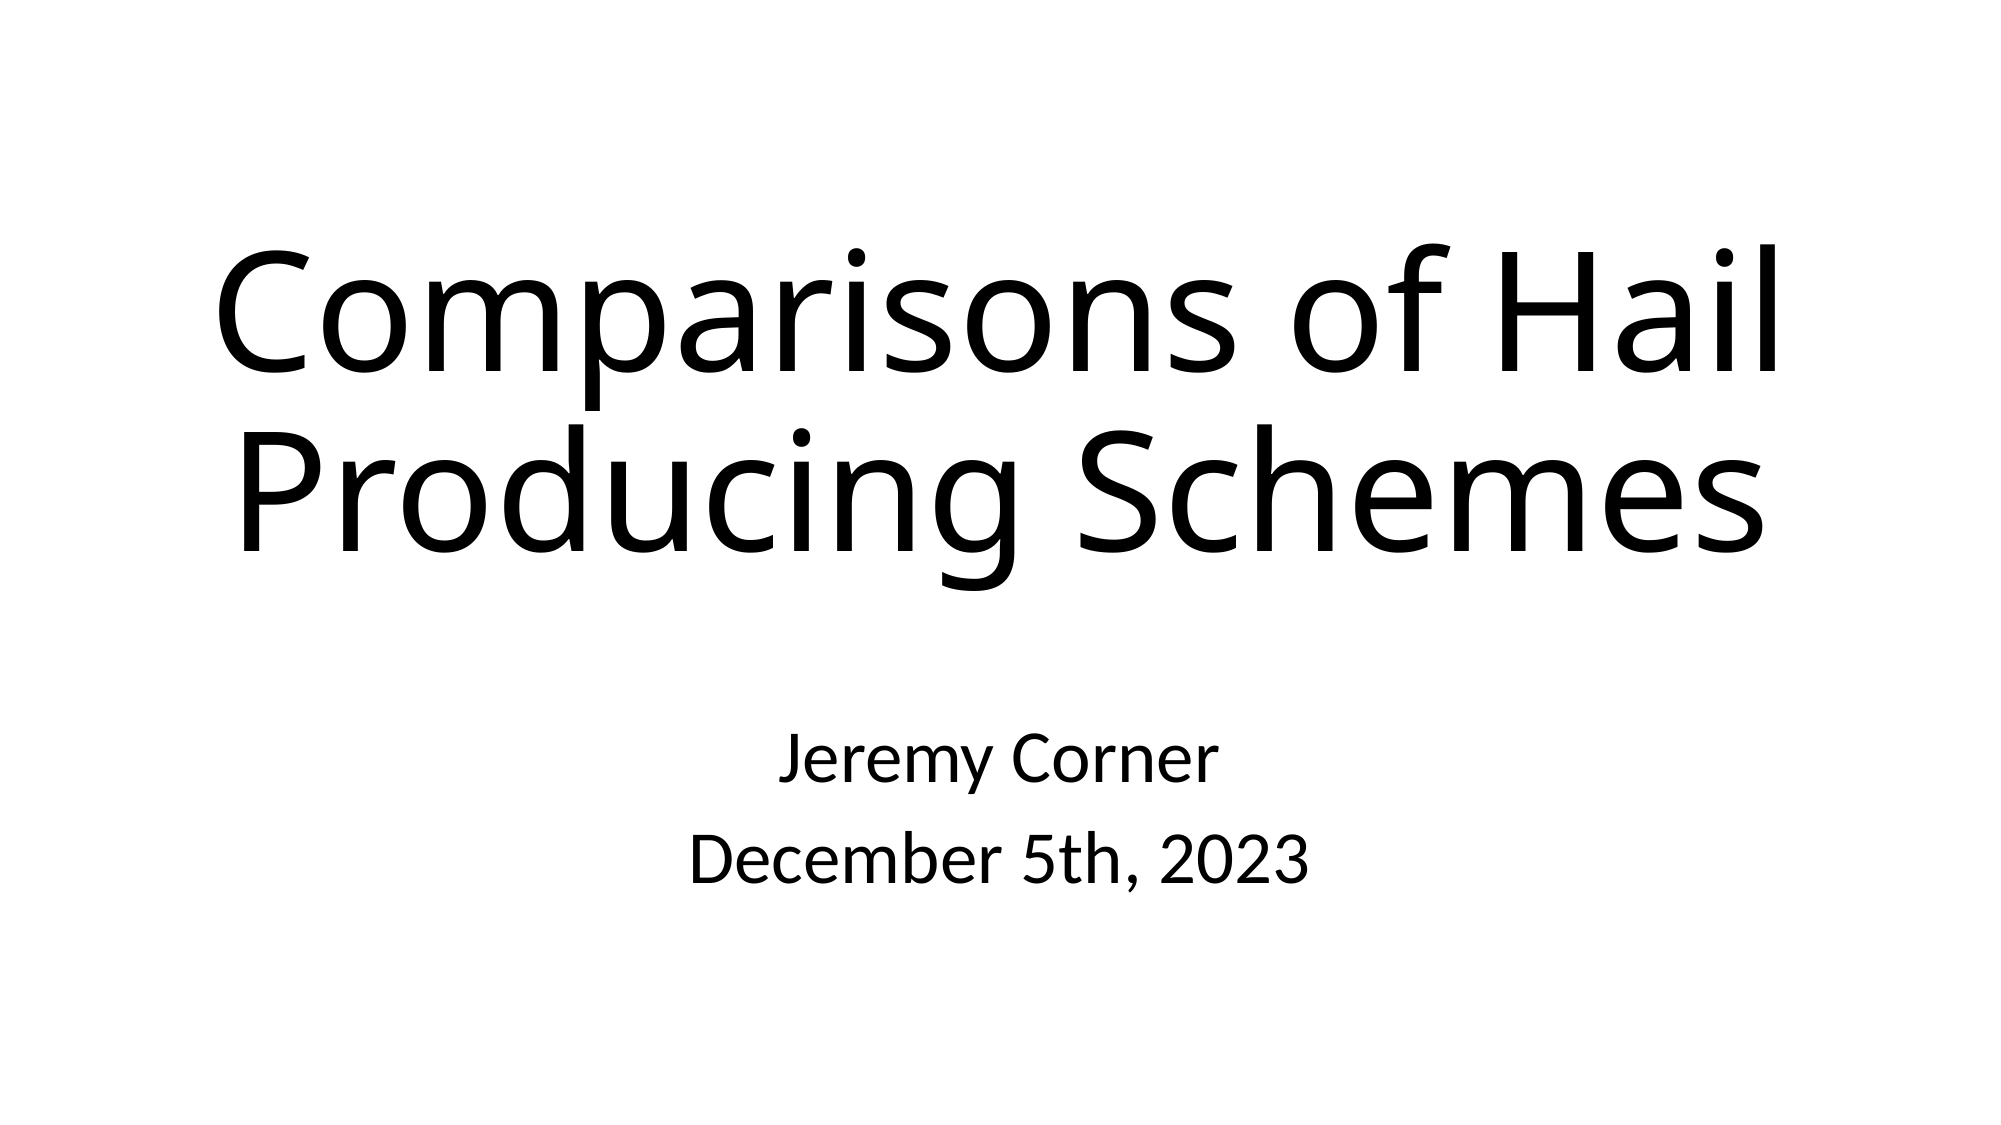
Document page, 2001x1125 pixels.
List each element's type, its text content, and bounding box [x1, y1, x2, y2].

subtitle Jeremy Corner December 5th, 2023 [249, 709, 1750, 982]
title Comparisons of Hail Producing Schemes [153, 203, 1847, 596]
